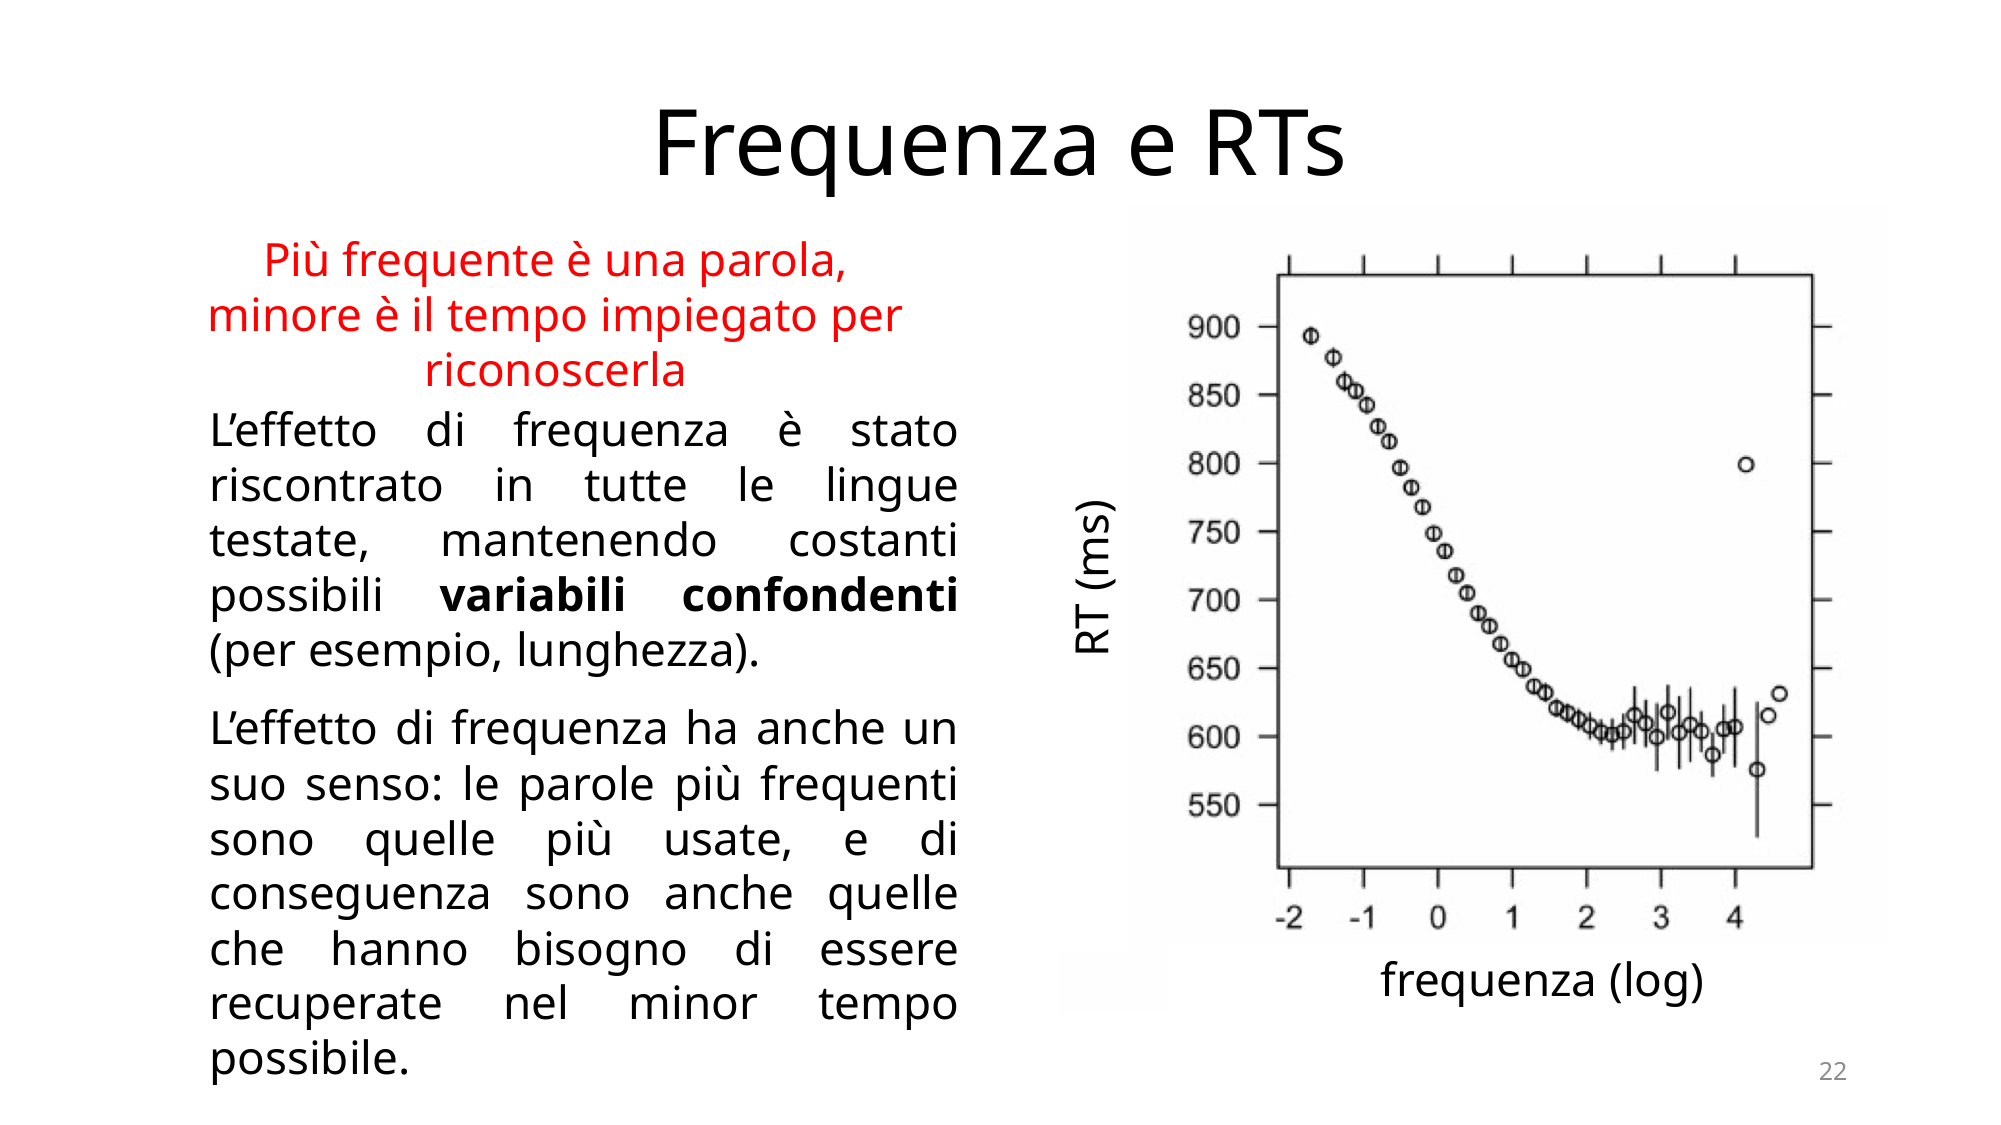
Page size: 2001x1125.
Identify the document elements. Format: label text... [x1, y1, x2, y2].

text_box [1055, 204, 1918, 1014]
slide_number 22 [1412, 1042, 1863, 1103]
text_box L’effetto di frequenza ha anche un suo senso: le parole più frequenti sono quelle più usate, e di conseguenza sono anche quelle che hanno bisogno di essere recuperate nel minor tempo possibile. [194, 691, 975, 1092]
text_box L’effetto di frequenza è stato riscontrato in tutte le lingue testate, mantenendo costanti possibili variabili confondenti (per esempio, lunghezza). [194, 393, 975, 684]
title Frequenza e RTs [137, 36, 1863, 255]
text_box Più frequente è una parola, minore è il tempo impiegato per riconoscerla [190, 223, 921, 403]
